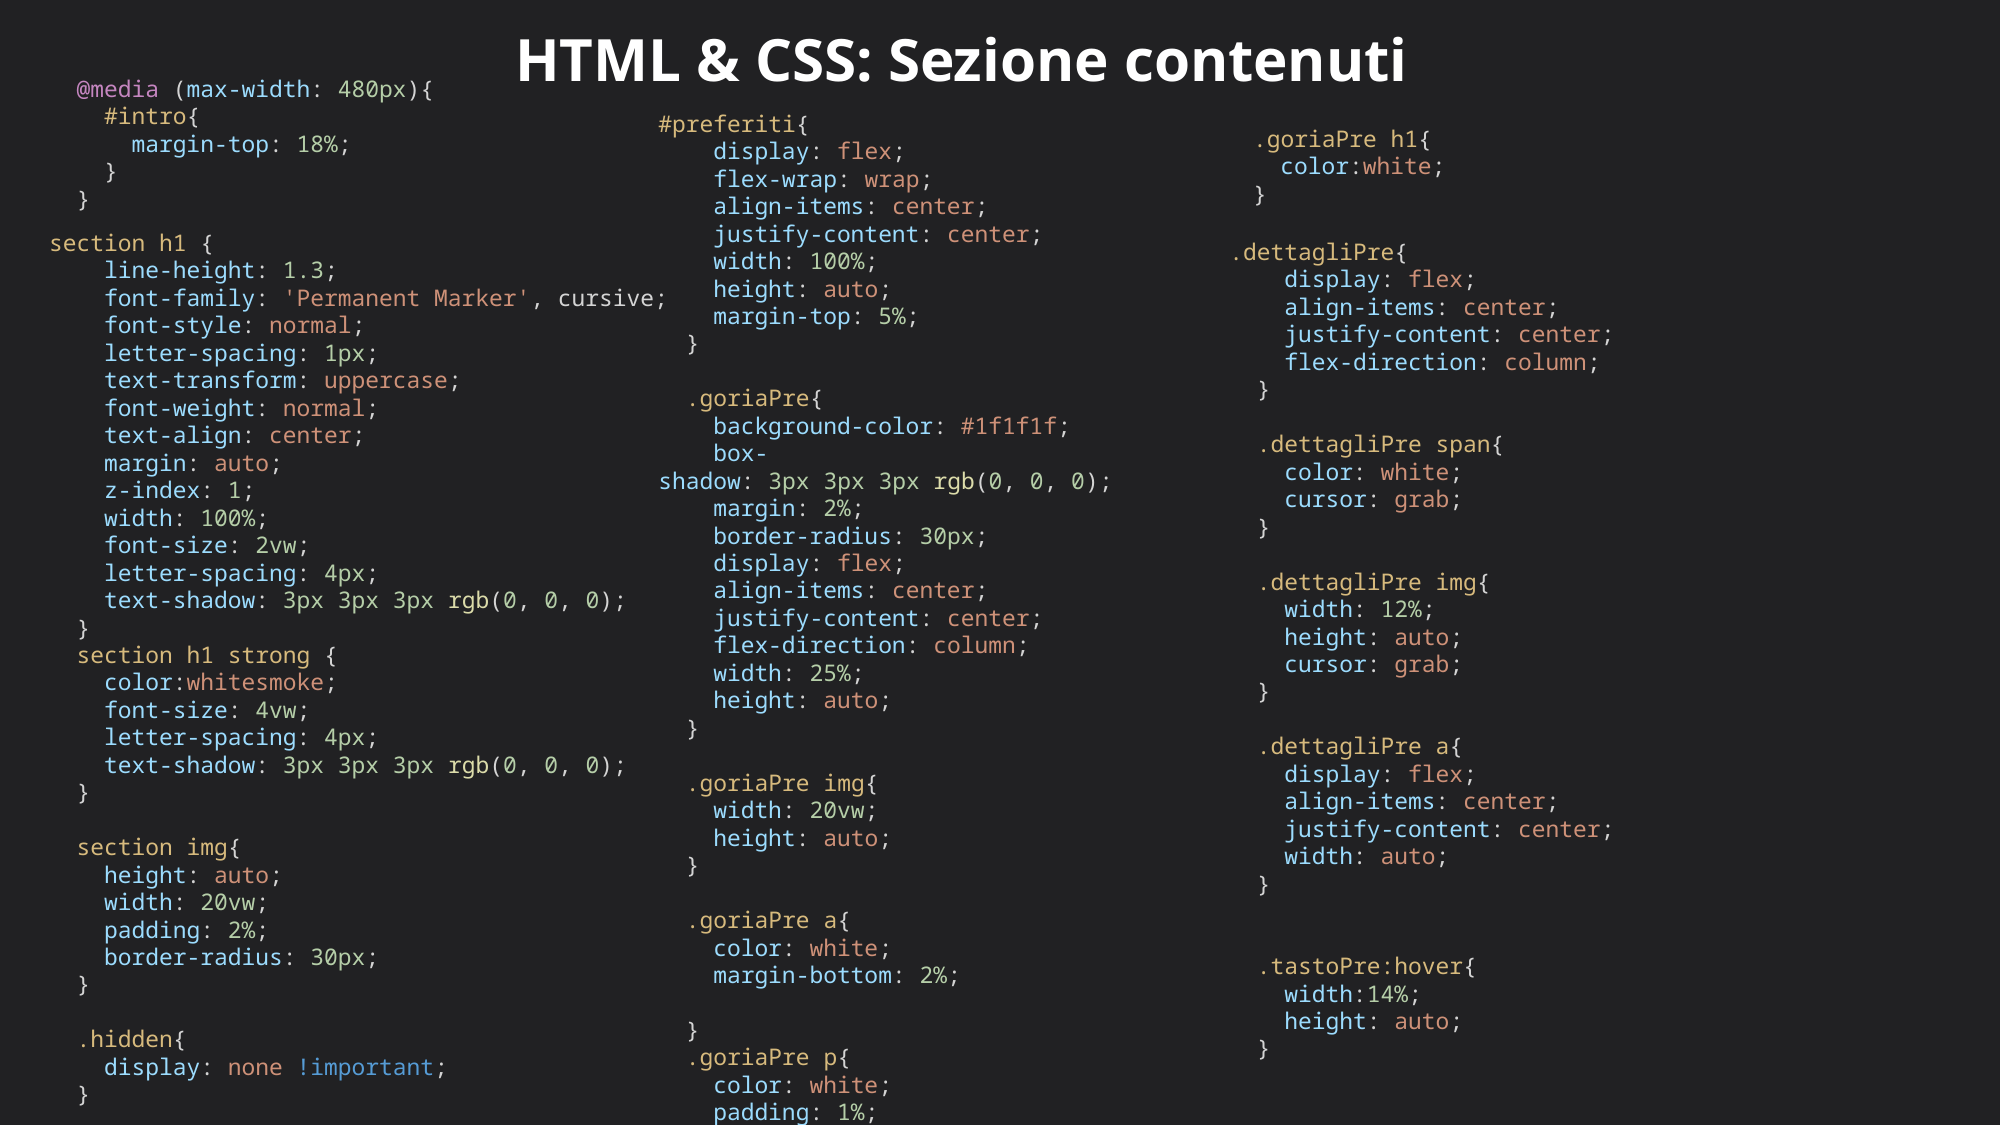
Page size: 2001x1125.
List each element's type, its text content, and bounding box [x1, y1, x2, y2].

text_box .dettagliPre{ display: flex; align-items: center; justify-content: center; flex-direction: column; } .dettagliPre span{ color: white; cursor: grab; } .dettagliPre img{ width: 12%; height: auto; cursor: grab; } .dettagliPre a{ display: flex; align-items: center; justify-content: center; width: auto; } .tastoPre:hover{ width:14%; height: auto; } [1214, 230, 2000, 1097]
text_box #preferiti{ display: flex; flex-wrap: wrap; align-items: center; justify-content: center; width: 100%; height: auto; margin-top: 5%; } .goriaPre{ background-color: #1f1f1f; box-shadow: 3px 3px 3px rgb(0, 0, 0); margin: 2%; border-radius: 30px; display: flex; align-items: center; justify-content: center; flex-direction: column; width: 25%; height: auto; } .goriaPre img{ width: 20vw; height: auto; } .goriaPre a{ color: white; margin-bottom: 2%; } .goriaPre p{ color: white; padding: 1%; } [643, 101, 1211, 1125]
text_box @media (max-width: 480px){ #intro{ margin-top: 18%; } } [34, 39, 501, 219]
text_box HTML & CSS: Sezione contenuti [500, 16, 1500, 101]
text_box section h1 { line-height: 1.3; font-family: 'Permanent Marker', cursive; font-style: normal; letter-spacing: 1px; text-transform: uppercase; font-weight: normal; text-align: center; margin: auto; z-index: 1; width: 100%; font-size: 2vw; letter-spacing: 4px; text-shadow: 3px 3px 3px rgb(0, 0, 0); } section h1 strong { color:whitesmoke; font-size: 4vw; letter-spacing: 4px; text-shadow: 3px 3px 3px rgb(0, 0, 0); } section img{ height: auto; width: 20vw; padding: 2%; border-radius: 30px; } .hidden{ display: none !important; } [34, 221, 643, 1115]
text_box .goriaPre h1{ color:white; } [1210, 116, 1613, 214]
